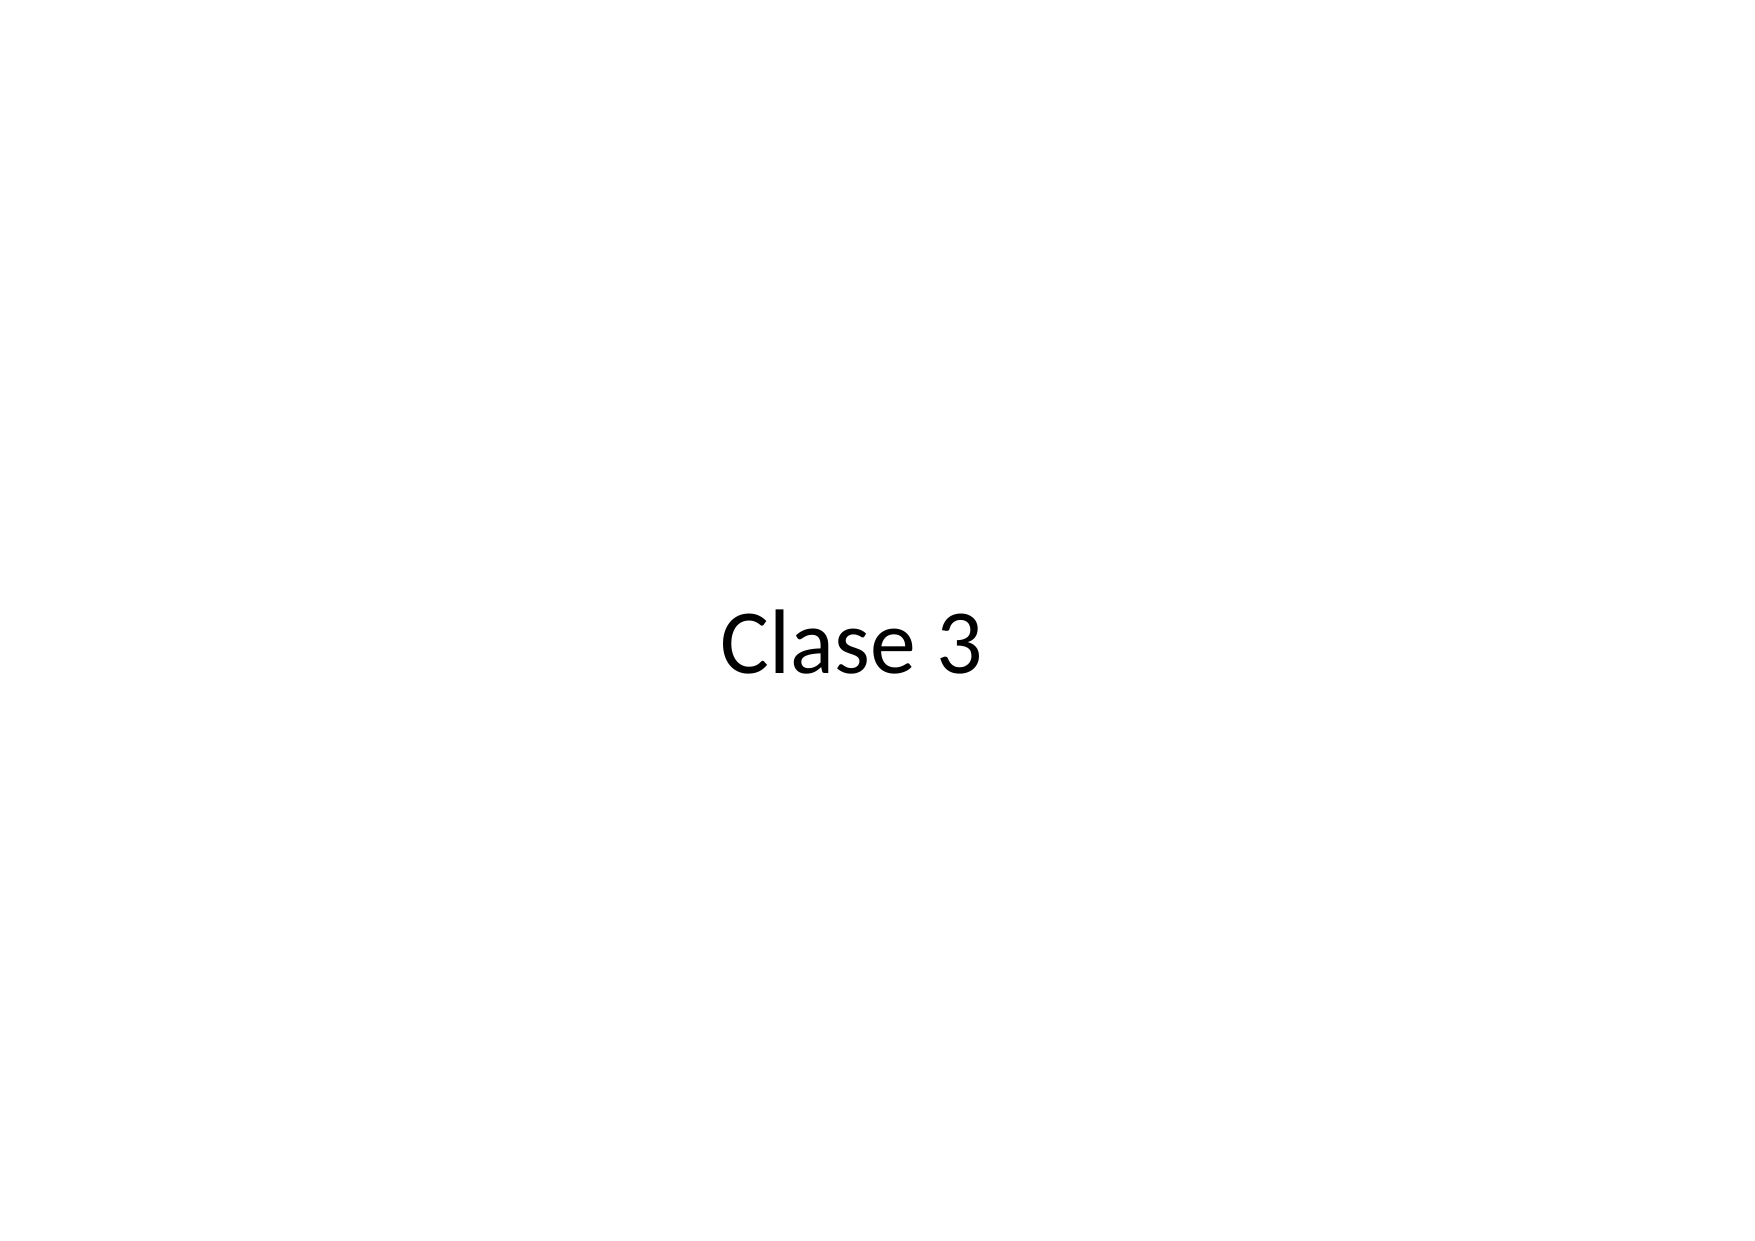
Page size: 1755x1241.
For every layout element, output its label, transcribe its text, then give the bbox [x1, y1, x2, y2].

title Clase 3 [214, 516, 1490, 758]
